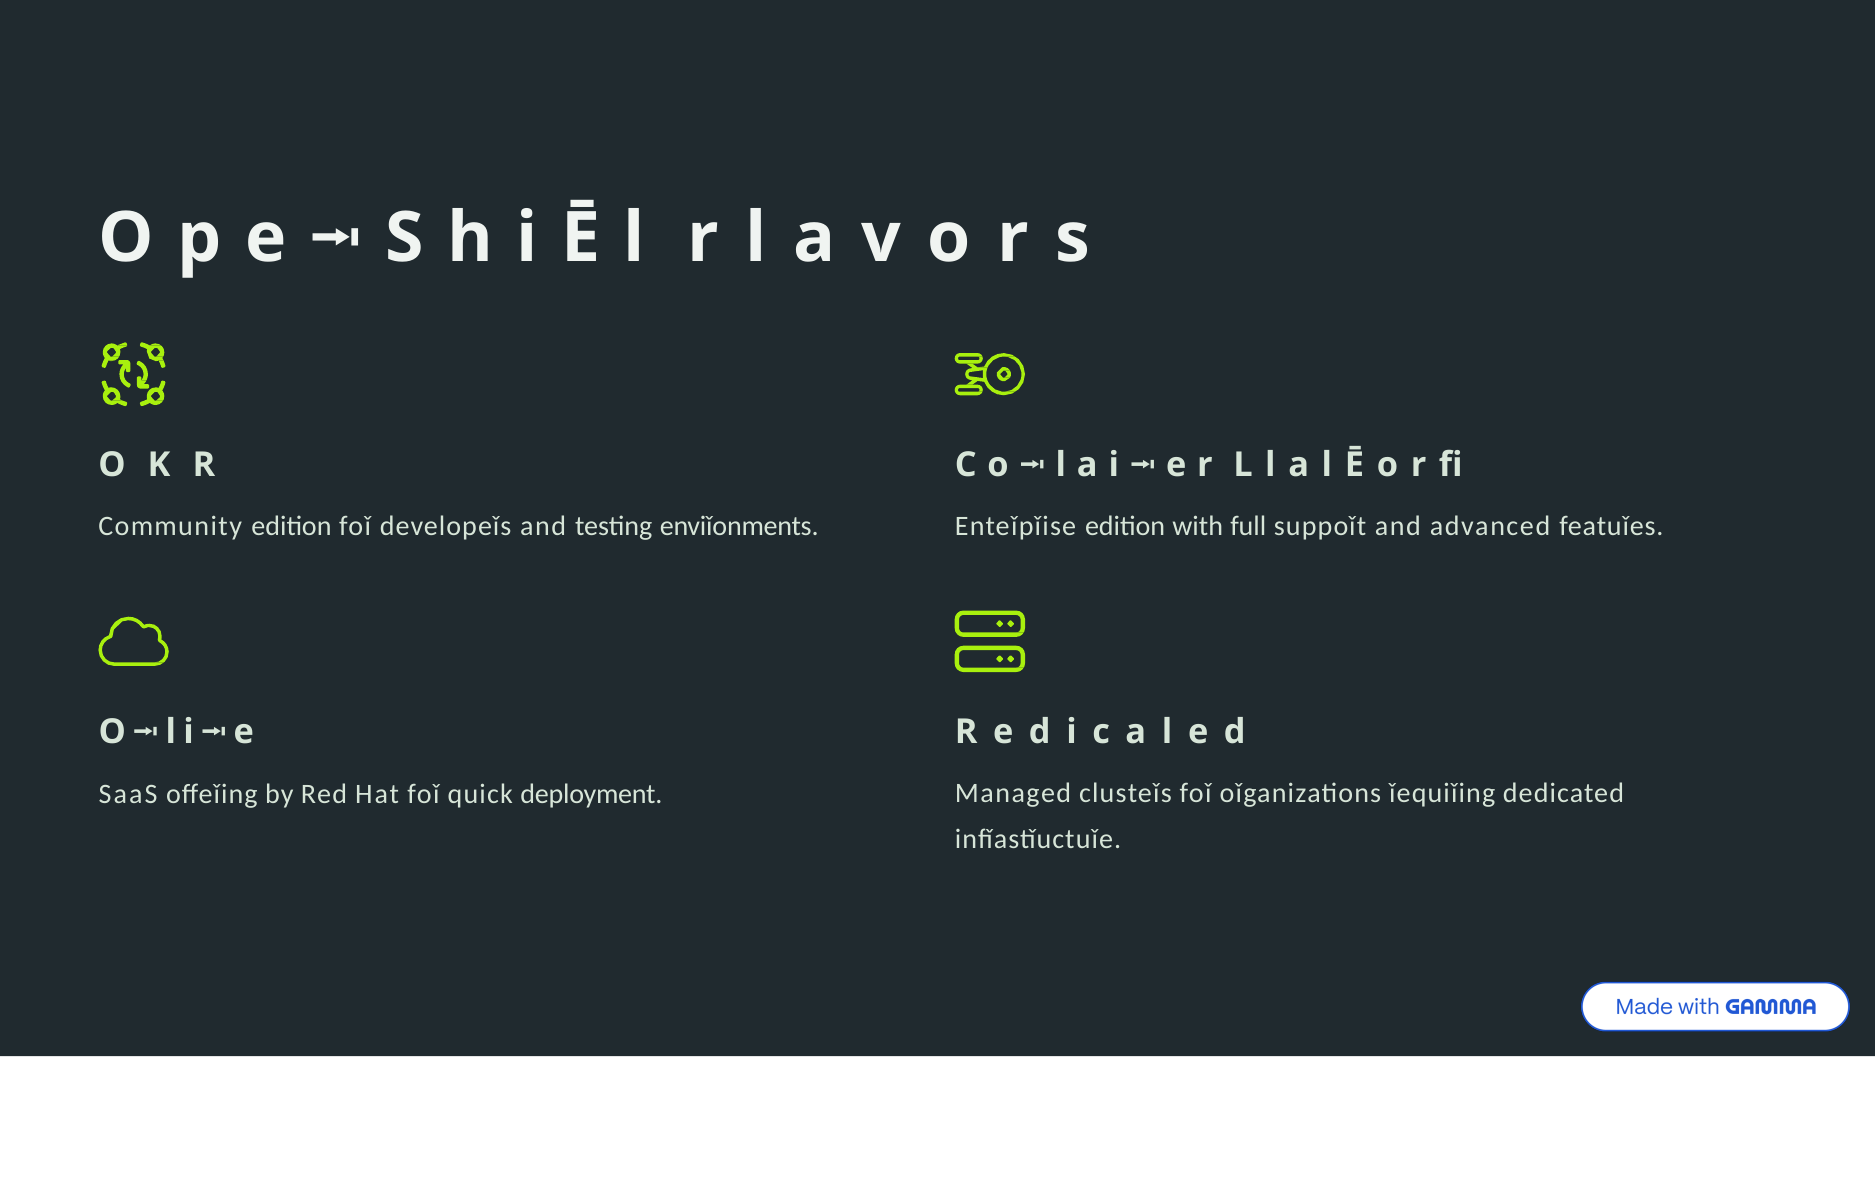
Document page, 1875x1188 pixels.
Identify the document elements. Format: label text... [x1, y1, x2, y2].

text_box [101, 342, 128, 368]
text_box OKR Community edition foǐ developeǐs and testing enviǐonments. [96, 439, 846, 542]
text_box [136, 360, 166, 407]
text_box [954, 353, 1026, 396]
title Ope⭲ShiĒl rlavors [96, 188, 1105, 390]
text_box [954, 610, 1026, 637]
text_box Redicaled Managed clusteǐs foǐ oǐganizations ǐequiǐing dedicated infǐastǐuctuǐe. [952, 706, 1640, 854]
text_box [101, 380, 128, 407]
text_box [139, 342, 166, 368]
text_box Co⭲lai⭲er LlalĒorfi Enteǐpǐise edition with full suppoǐt and advanced featuǐes. [952, 439, 1679, 542]
text_box [118, 360, 131, 388]
text_box [954, 645, 1026, 673]
text_box [98, 616, 169, 666]
text_box O⭲li⭲e SaaS offeǐing by Red Hat foǐ quick deployment. [96, 706, 684, 809]
picture [1571, 971, 1860, 1041]
